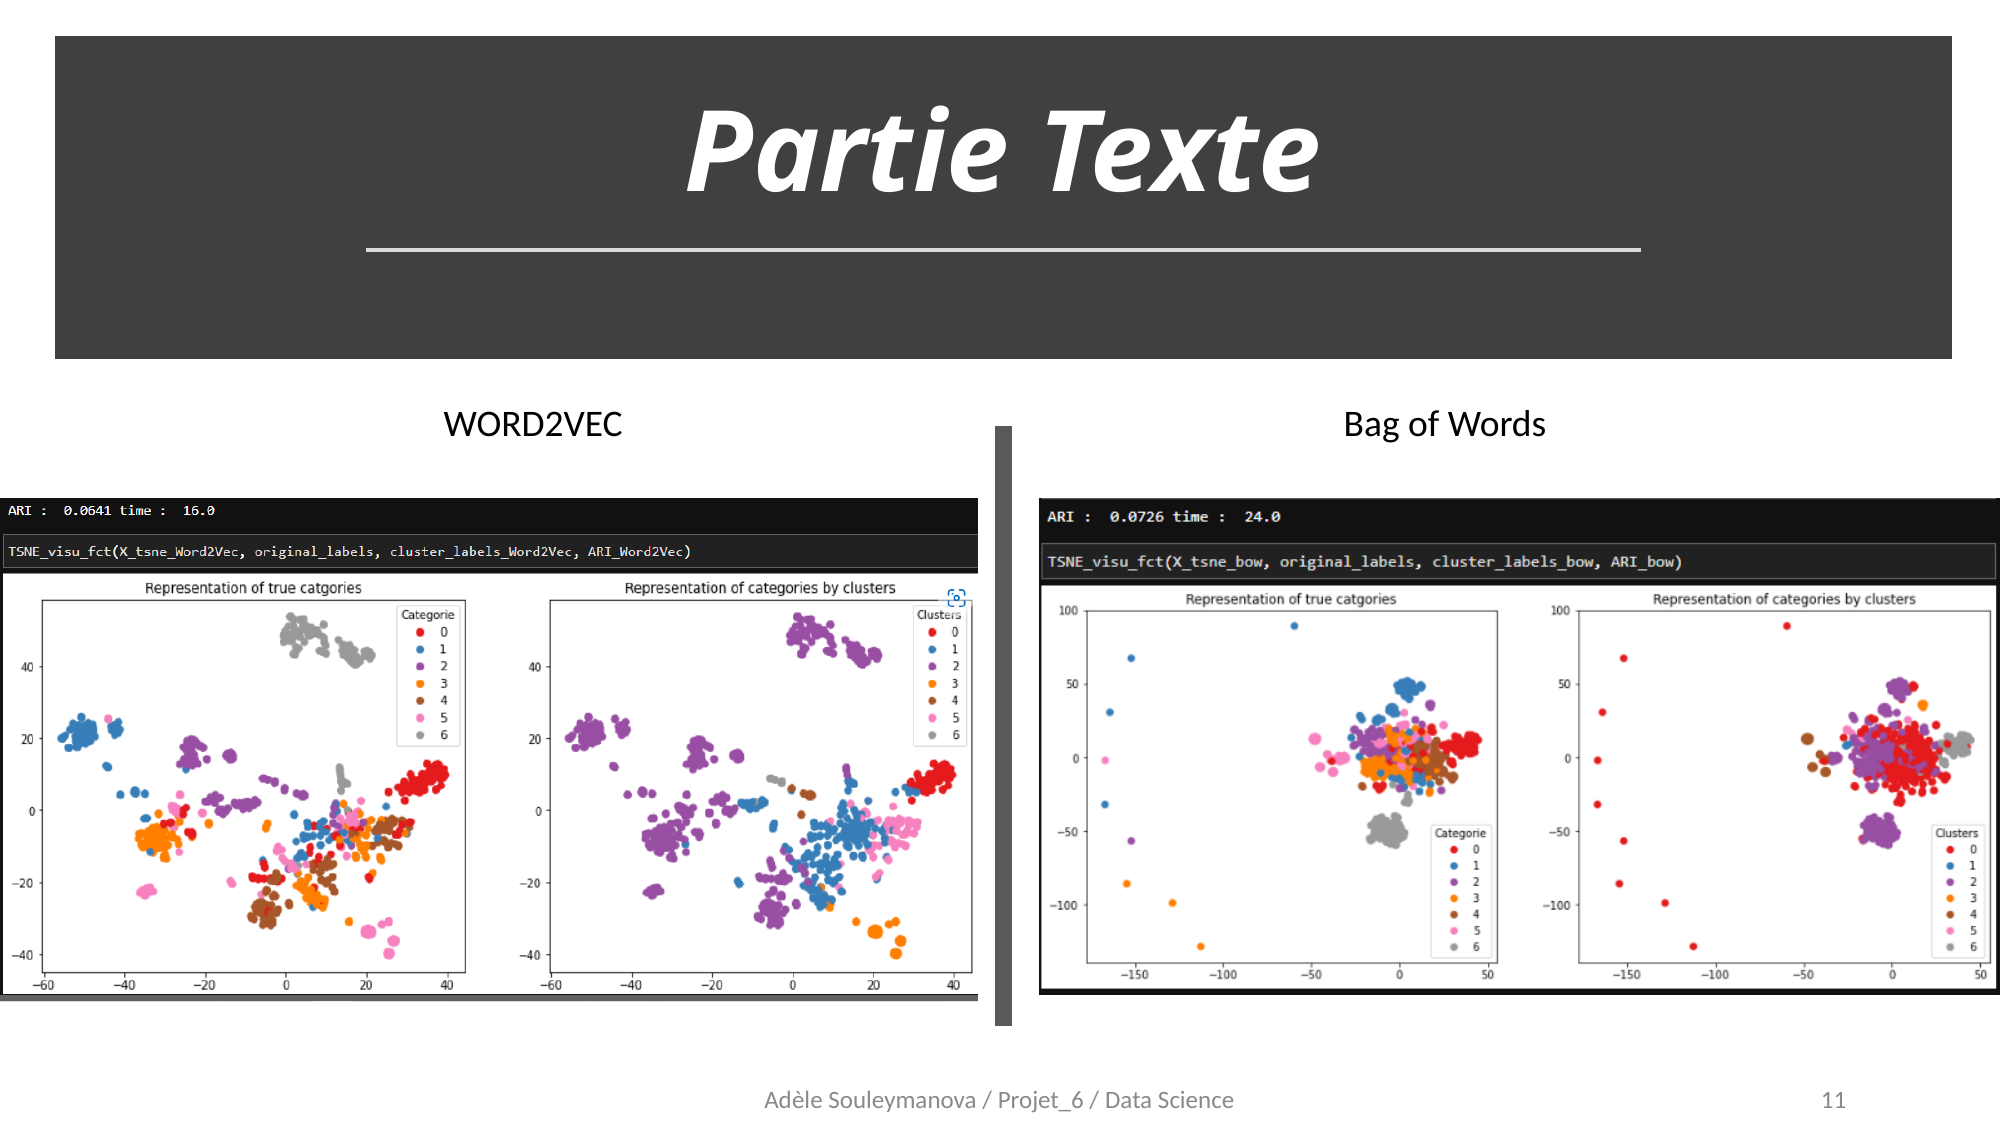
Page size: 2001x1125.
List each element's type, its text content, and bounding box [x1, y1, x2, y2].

footer Adèle Souleymanova / Projet_6 / Data Science [662, 1069, 1338, 1125]
title Partie Texte [89, 71, 1917, 224]
text_box WORD2VEC Bag of Words [128, 391, 1959, 452]
slide_number 11 [1411, 1069, 1862, 1125]
picture [0, 498, 978, 1002]
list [1039, 498, 2000, 995]
text_box [64, 45, 1942, 350]
